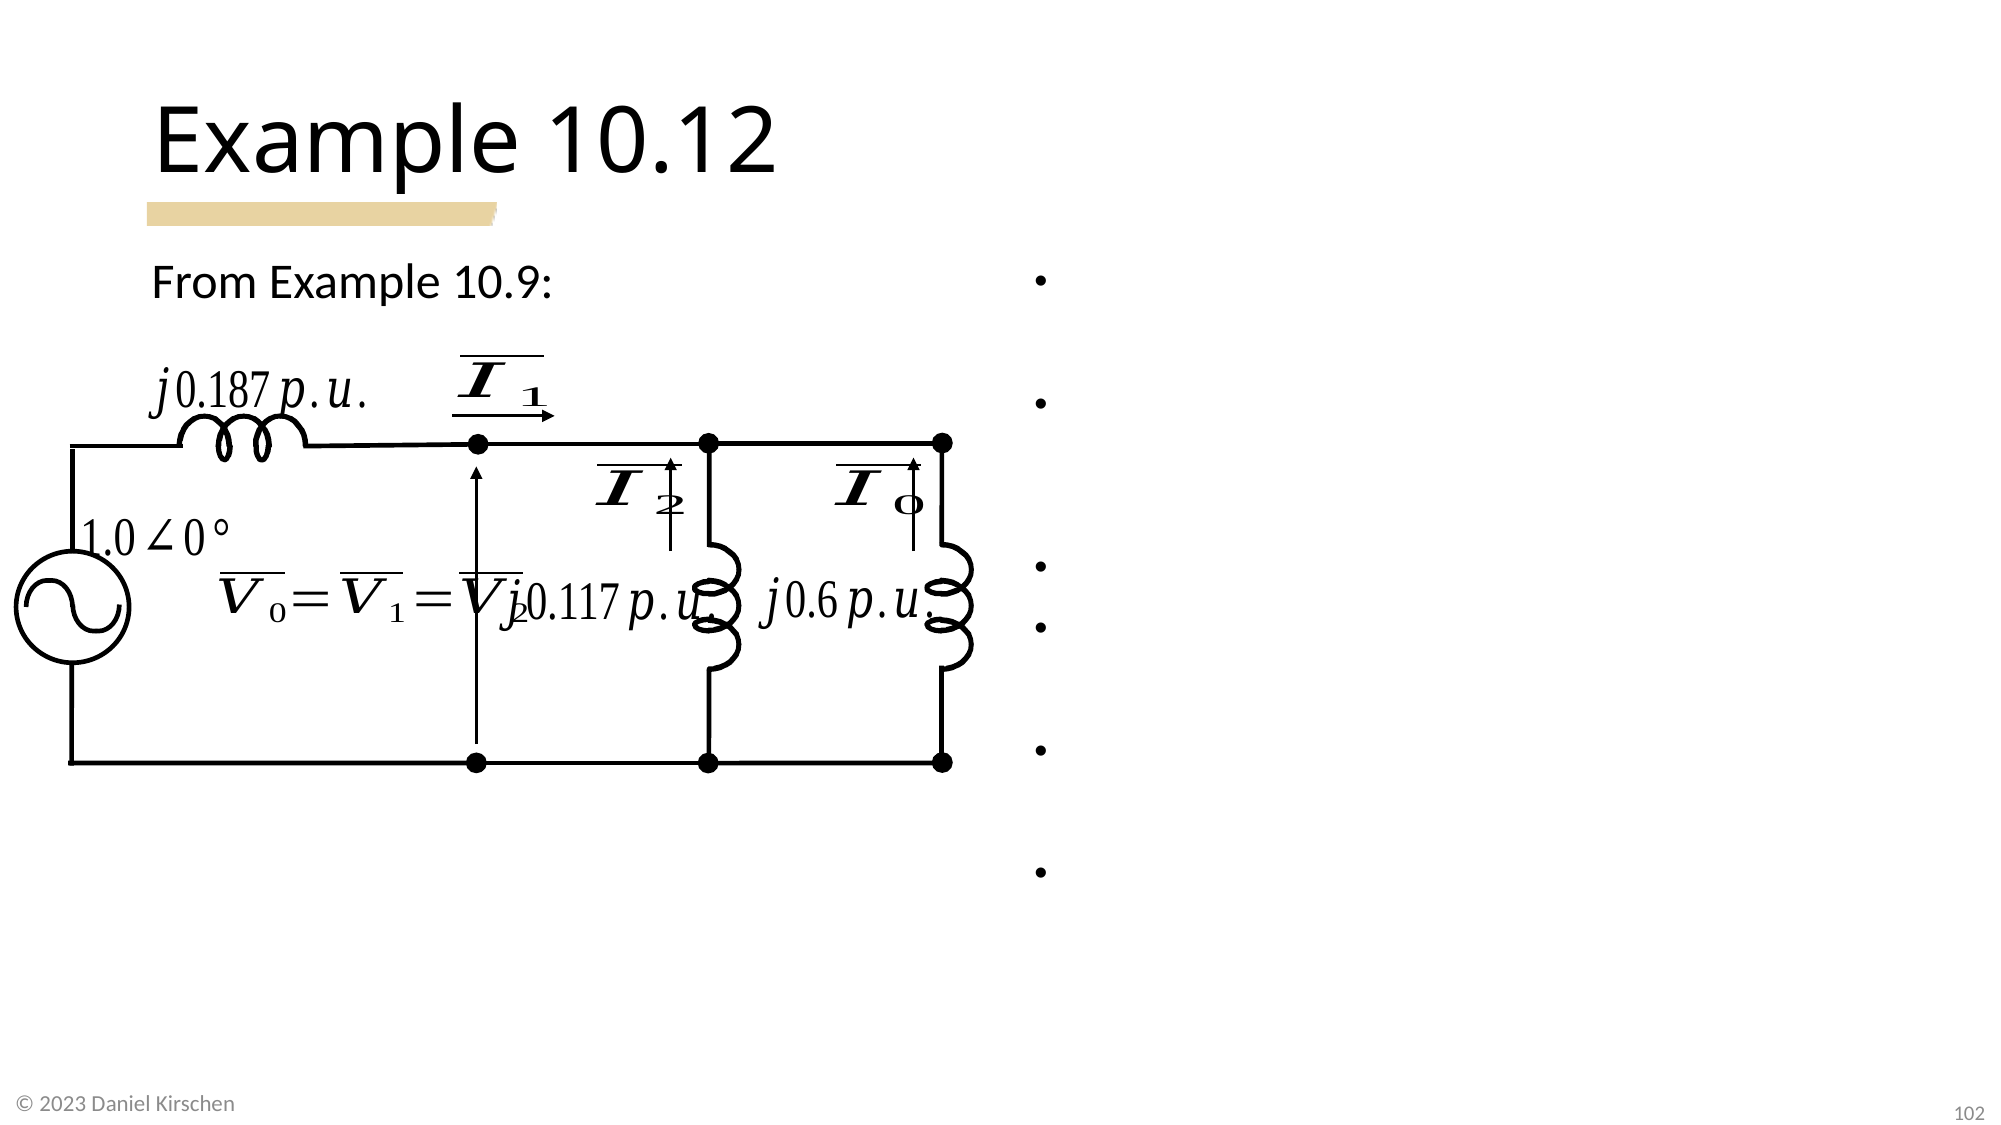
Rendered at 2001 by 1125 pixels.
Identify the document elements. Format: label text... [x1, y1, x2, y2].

slide_number 102 [1550, 1088, 2000, 1125]
title Example 10.12 [137, 59, 1863, 226]
text_box From Example 10.9: [136, 240, 569, 316]
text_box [16, 352, 973, 773]
slide_number © 2023 Daniel Kirschen [0, 1079, 484, 1125]
